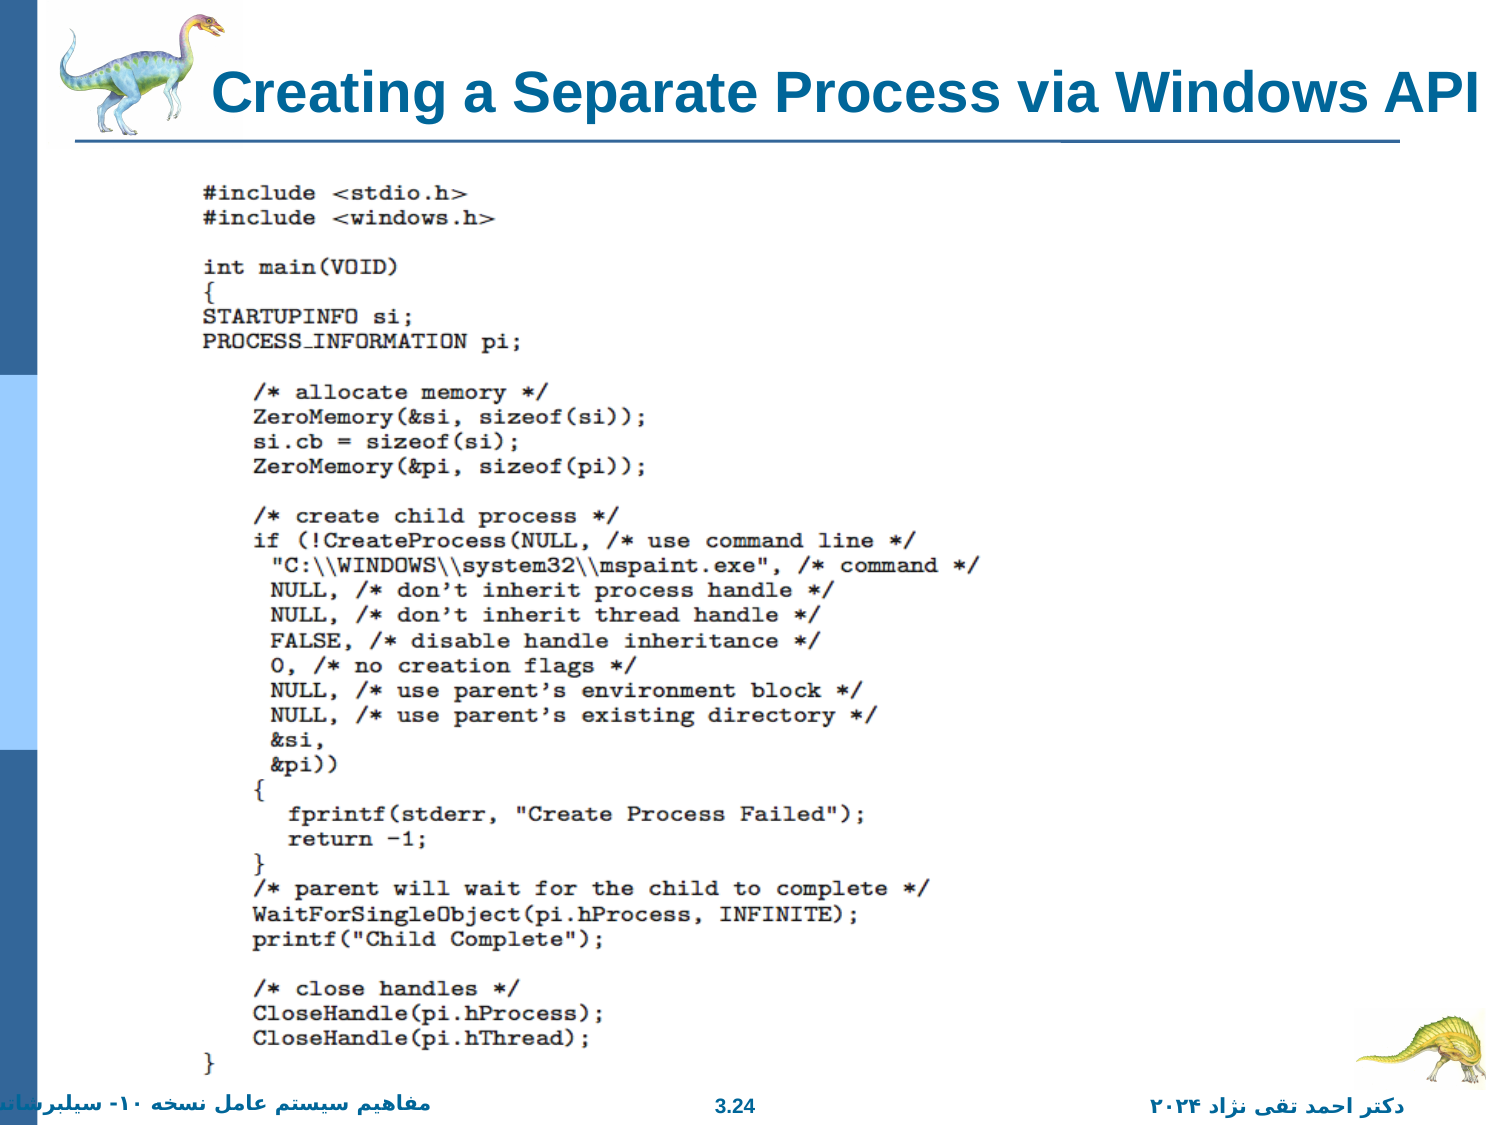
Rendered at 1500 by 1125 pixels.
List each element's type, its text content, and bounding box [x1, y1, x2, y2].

picture [46, 0, 243, 149]
picture [113, 178, 1065, 1088]
title Creating a Separate Process via Windows API [171, 37, 1500, 132]
picture [1354, 1008, 1486, 1090]
